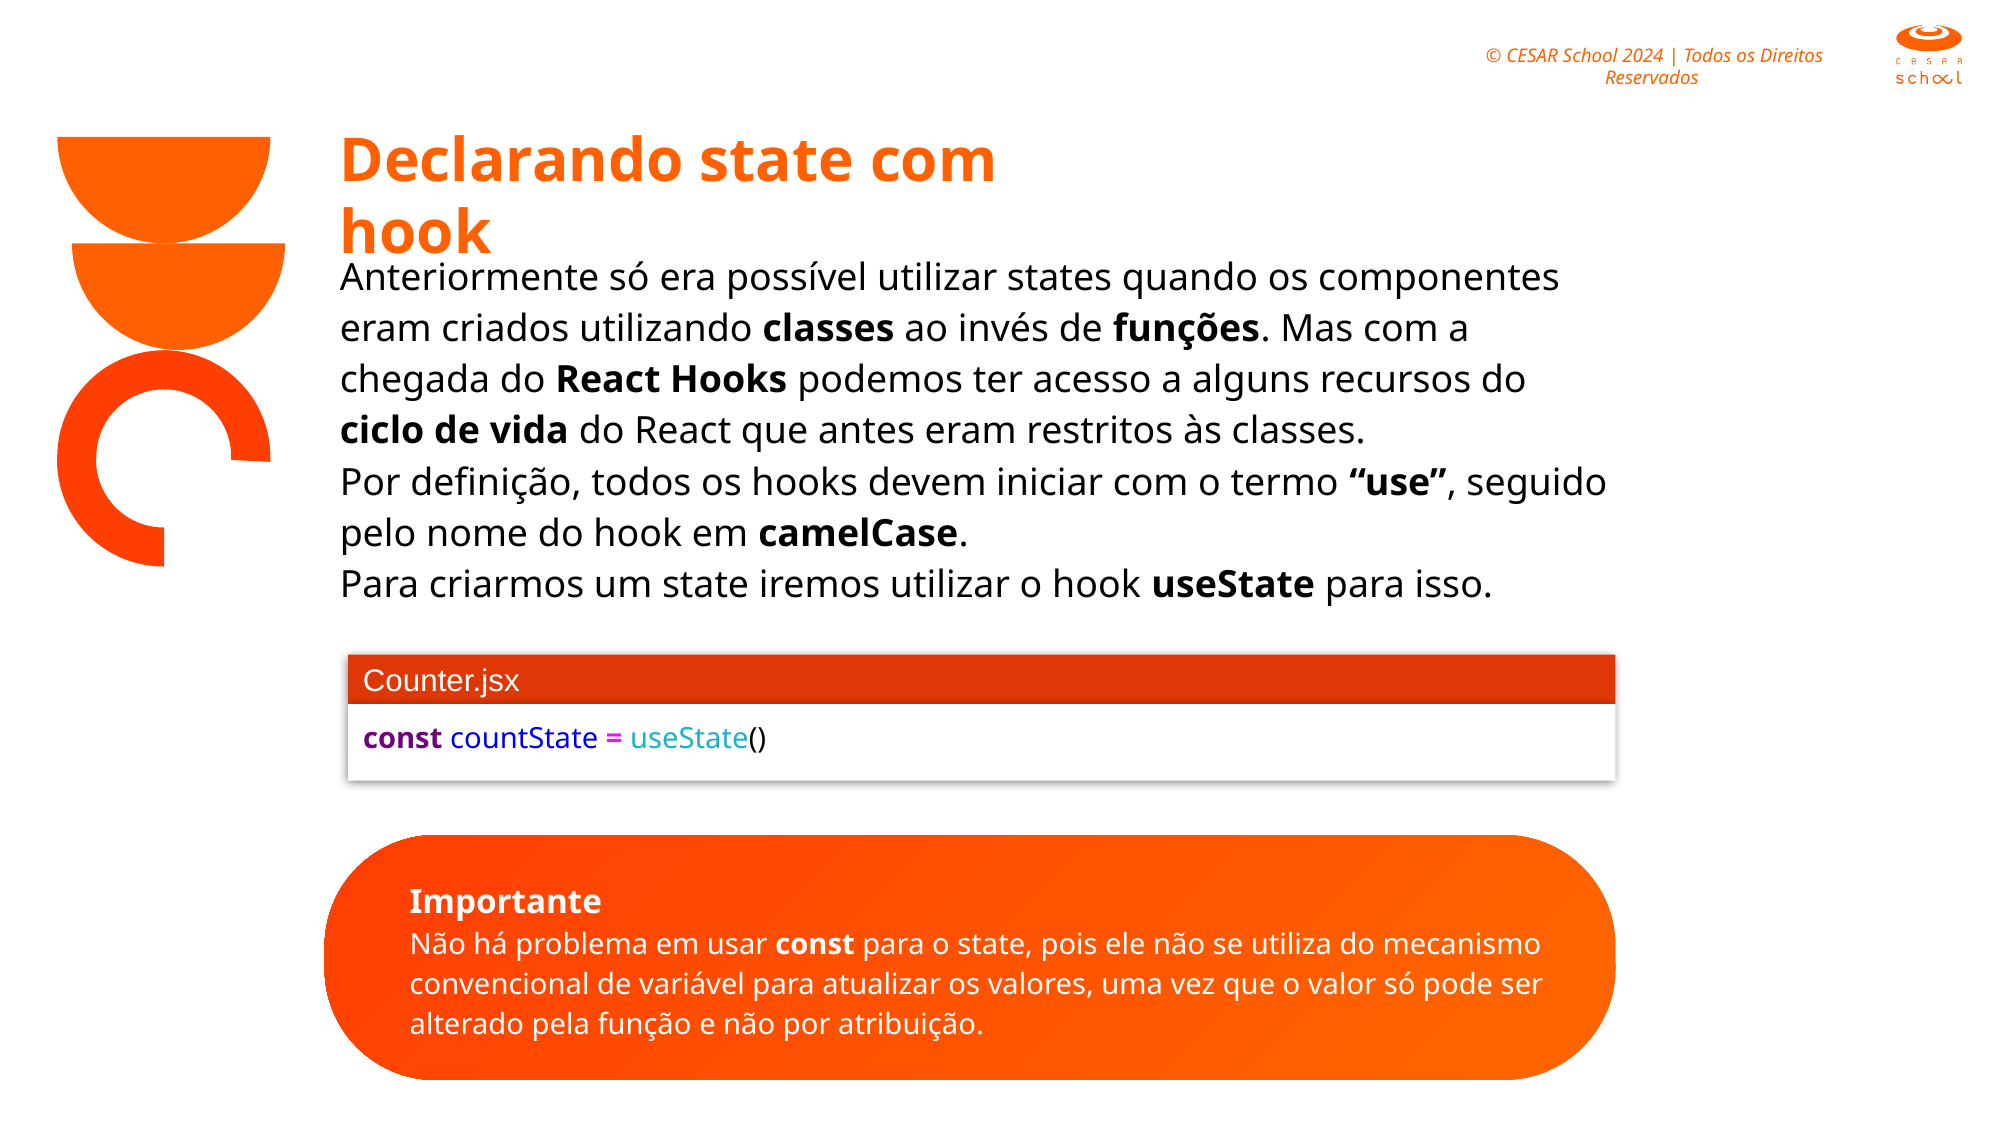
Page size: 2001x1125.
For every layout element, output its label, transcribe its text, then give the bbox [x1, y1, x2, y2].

text_box Declarando state com hook [324, 105, 1049, 213]
text_box [71, 243, 286, 350]
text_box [1432, 25, 1963, 85]
text_box [163, 350, 271, 462]
text_box [57, 136, 271, 244]
text_box [57, 350, 163, 456]
text_box Importante Não há problema em usar const para o state, pois ele não se utiliza do mecanismo convencional de variável para atualizar os valores, uma vez que o valor só pode ser alterado pela função e não por atribuição. [324, 835, 1616, 1081]
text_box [347, 654, 1616, 781]
text_box [56, 454, 165, 567]
text_box Anteriormente só era possível utilizar states quando os componentes eram criados utilizando classes ao invés de funções. Mas com a chegada do React Hooks podemos ter acesso a alguns recursos do ciclo de vida do React que antes eram restritos às classes. Por definição, todos os hooks devem iniciar com o termo “use”, seguido pelo nome do hook em camelCase. Para criarmos um state iremos utilizar o hook useState para isso. [324, 231, 1639, 621]
